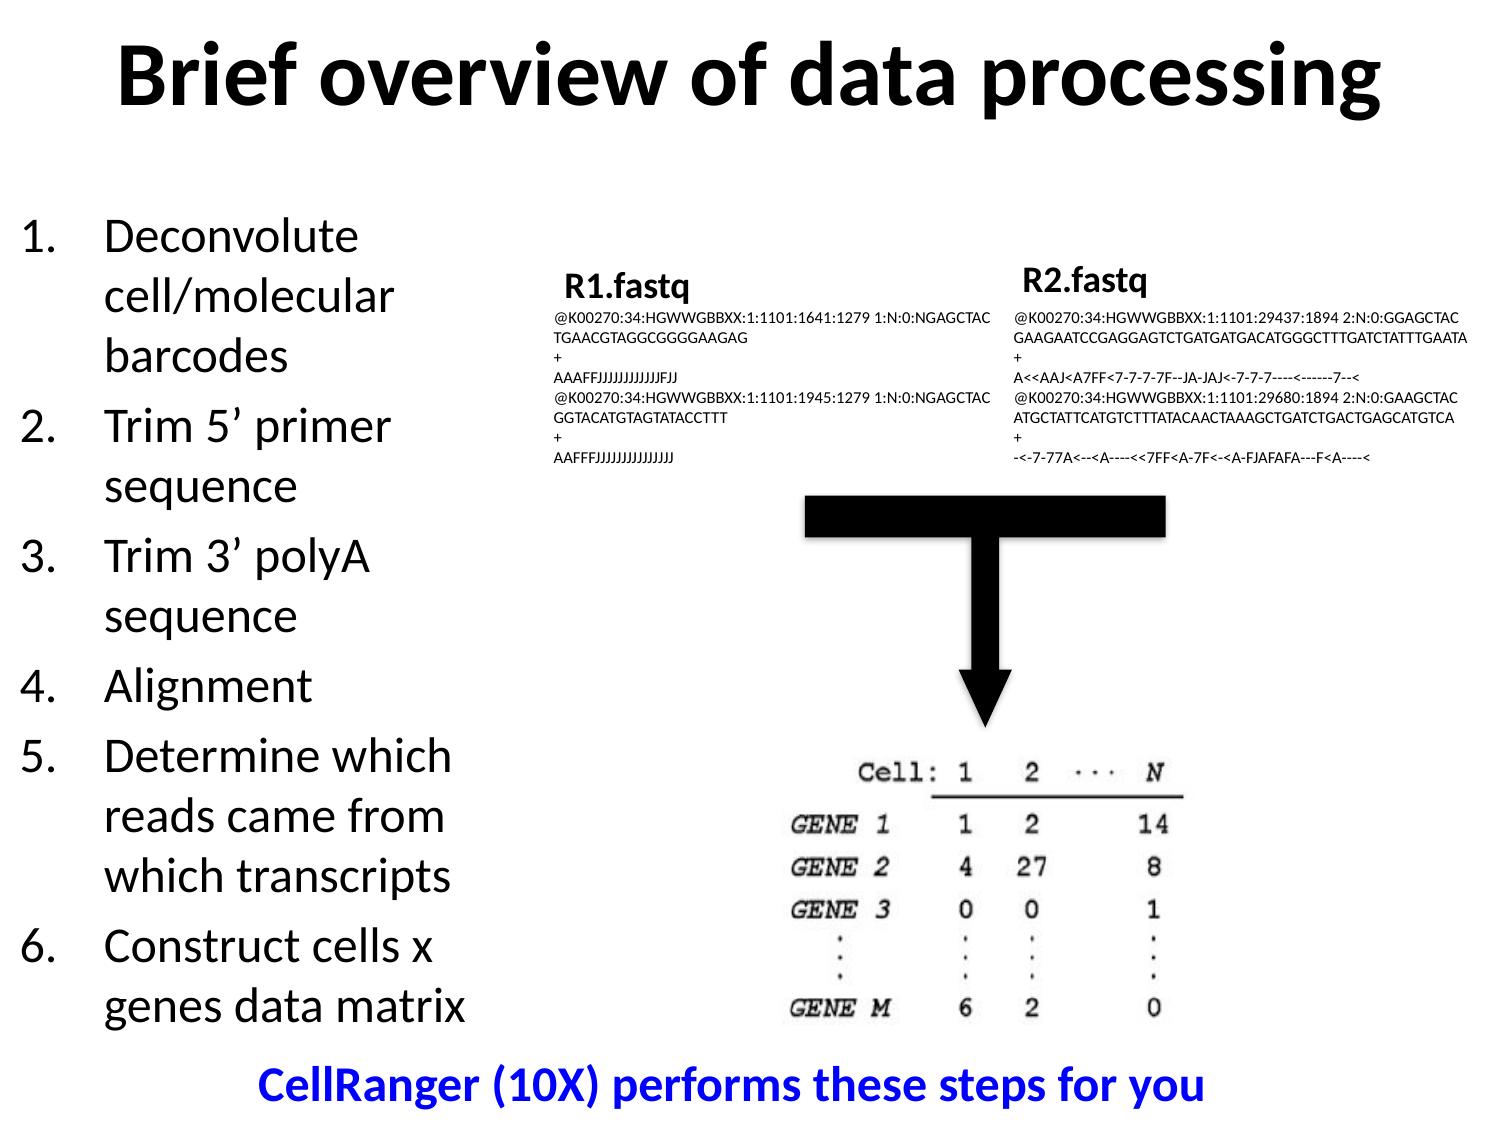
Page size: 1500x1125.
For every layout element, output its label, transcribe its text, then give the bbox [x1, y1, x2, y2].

text_box R2.fastq [1007, 247, 1164, 308]
text_box R1.fastq [549, 253, 706, 313]
picture [768, 746, 1205, 1040]
text_box [804, 494, 1167, 729]
title Brief overview of data processing [0, 1, 1500, 137]
list Deconvolute cell/molecular barcodes Trim 5’ primer sequence Trim 3’ polyA sequence Alignment Determine which reads came from which transcripts Construct cells x genes data matrix [4, 195, 548, 1057]
text_box CellRanger (10X) performs these steps for you [243, 1043, 1222, 1119]
text_box @K00270:34:HGWWGBBXX:1:1101:29437:1894 2:N:0:GGAGCTAC GAAGAATCCGAGGAGTCTGATGATGACATGGGCTTTGATCTATTTGAATA + A<<AAJ<A7FF<7-7-7-7F--JA-JAJ<-7-7-7----<------7--< @K00270:34:HGWWGBBXX:1:1101:29680:1894 2:N:0:GAAGCTAC ATGCTATTCATGTCTTTATACAACTAAAGCTGATCTGACTGAGCATGTCA + -<-7-77A<--<A----<<7FF<A-7F<-<A-FJAFAFA---F<A----< [999, 299, 1500, 475]
text_box @K00270:34:HGWWGBBXX:1:1101:1641:1279 1:N:0:NGAGCTAC TGAACGTAGGCGGGGAAGAG + AAAFFJJJJJJJJJJJJFJJ @K00270:34:HGWWGBBXX:1:1101:1945:1279 1:N:0:NGAGCTAC GGTACATGTAGTATACCTTT + AAFFFJJJJJJJJJJJJJJJ [538, 299, 999, 475]
